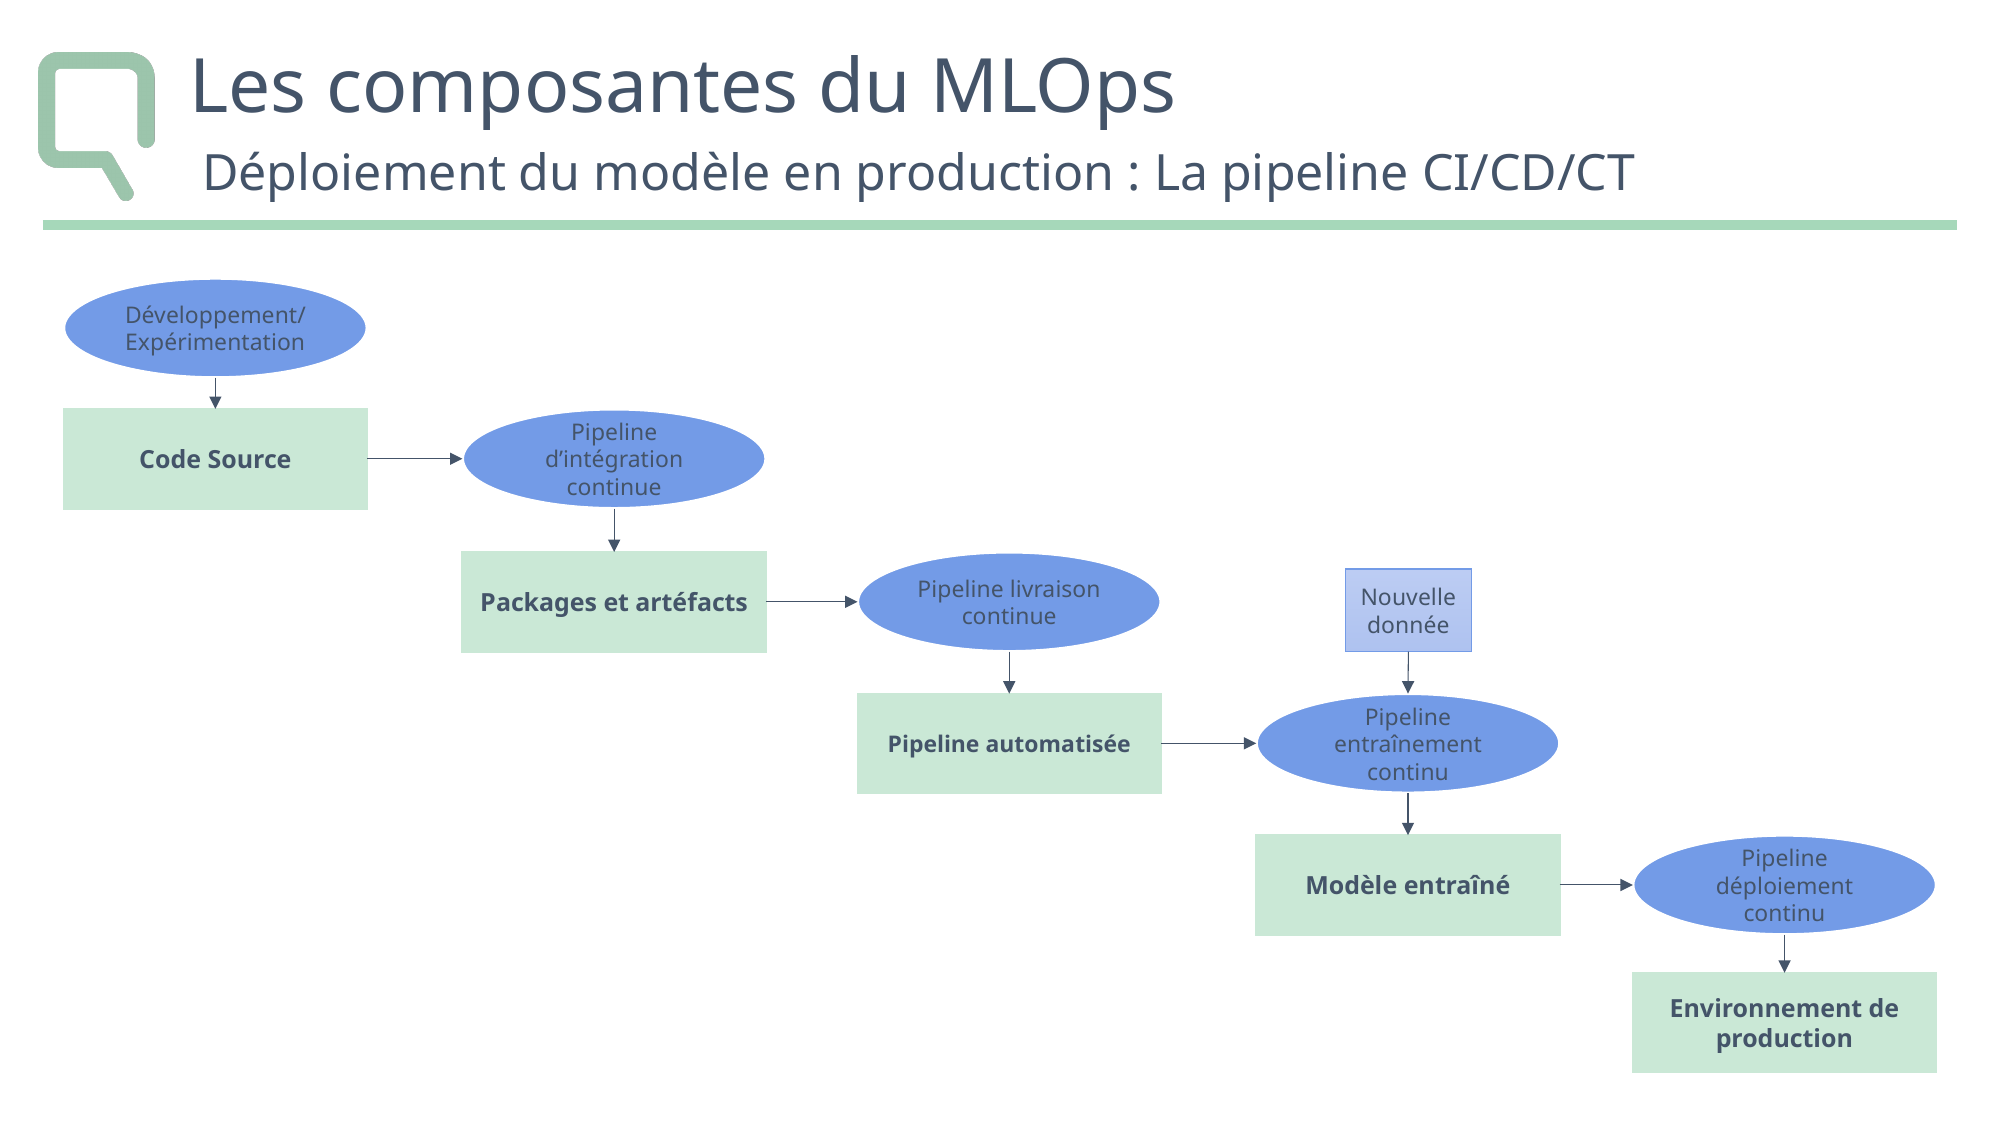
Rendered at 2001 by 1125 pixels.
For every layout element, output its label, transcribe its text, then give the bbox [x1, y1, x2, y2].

list Déploiement du modèle en production : La pipeline CI/CD/CT [174, 139, 1958, 217]
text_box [63, 278, 1937, 1073]
title Les composantes du MLOps [174, 37, 1958, 139]
